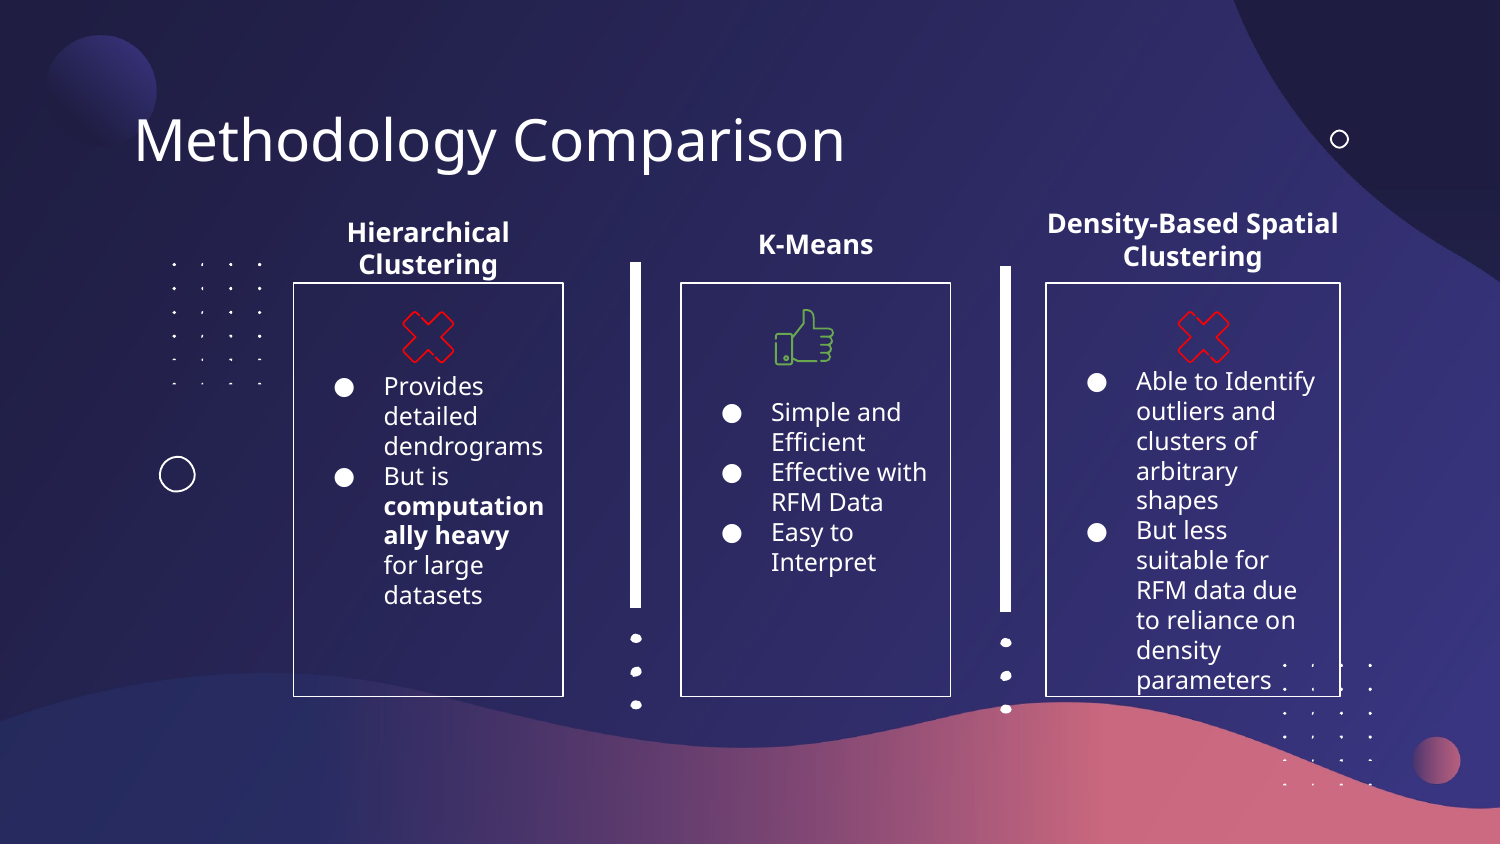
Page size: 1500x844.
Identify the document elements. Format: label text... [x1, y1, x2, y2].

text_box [1000, 265, 1014, 714]
text_box Density-Based Spatial Clustering [1014, 191, 1371, 258]
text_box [630, 261, 644, 710]
text_box Able to Identify outliers and clusters of arbitrary shapes But less suitable for RFM data due to reliance on density parameters [1046, 283, 1340, 697]
text_box K-Means [713, 212, 919, 251]
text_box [1177, 310, 1230, 364]
picture [0, 0, 1500, 844]
text_box Hierarchical Clustering [281, 199, 576, 266]
text_box Provides detailed dendrograms But is computationally heavy for large datasets [293, 283, 563, 697]
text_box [401, 310, 455, 364]
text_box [171, 262, 262, 385]
text_box Simple and Efficient Effective with RFM Data Easy to Interpret [681, 283, 951, 697]
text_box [774, 308, 835, 366]
title Methodology Comparison [118, 88, 1382, 183]
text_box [1282, 663, 1373, 786]
